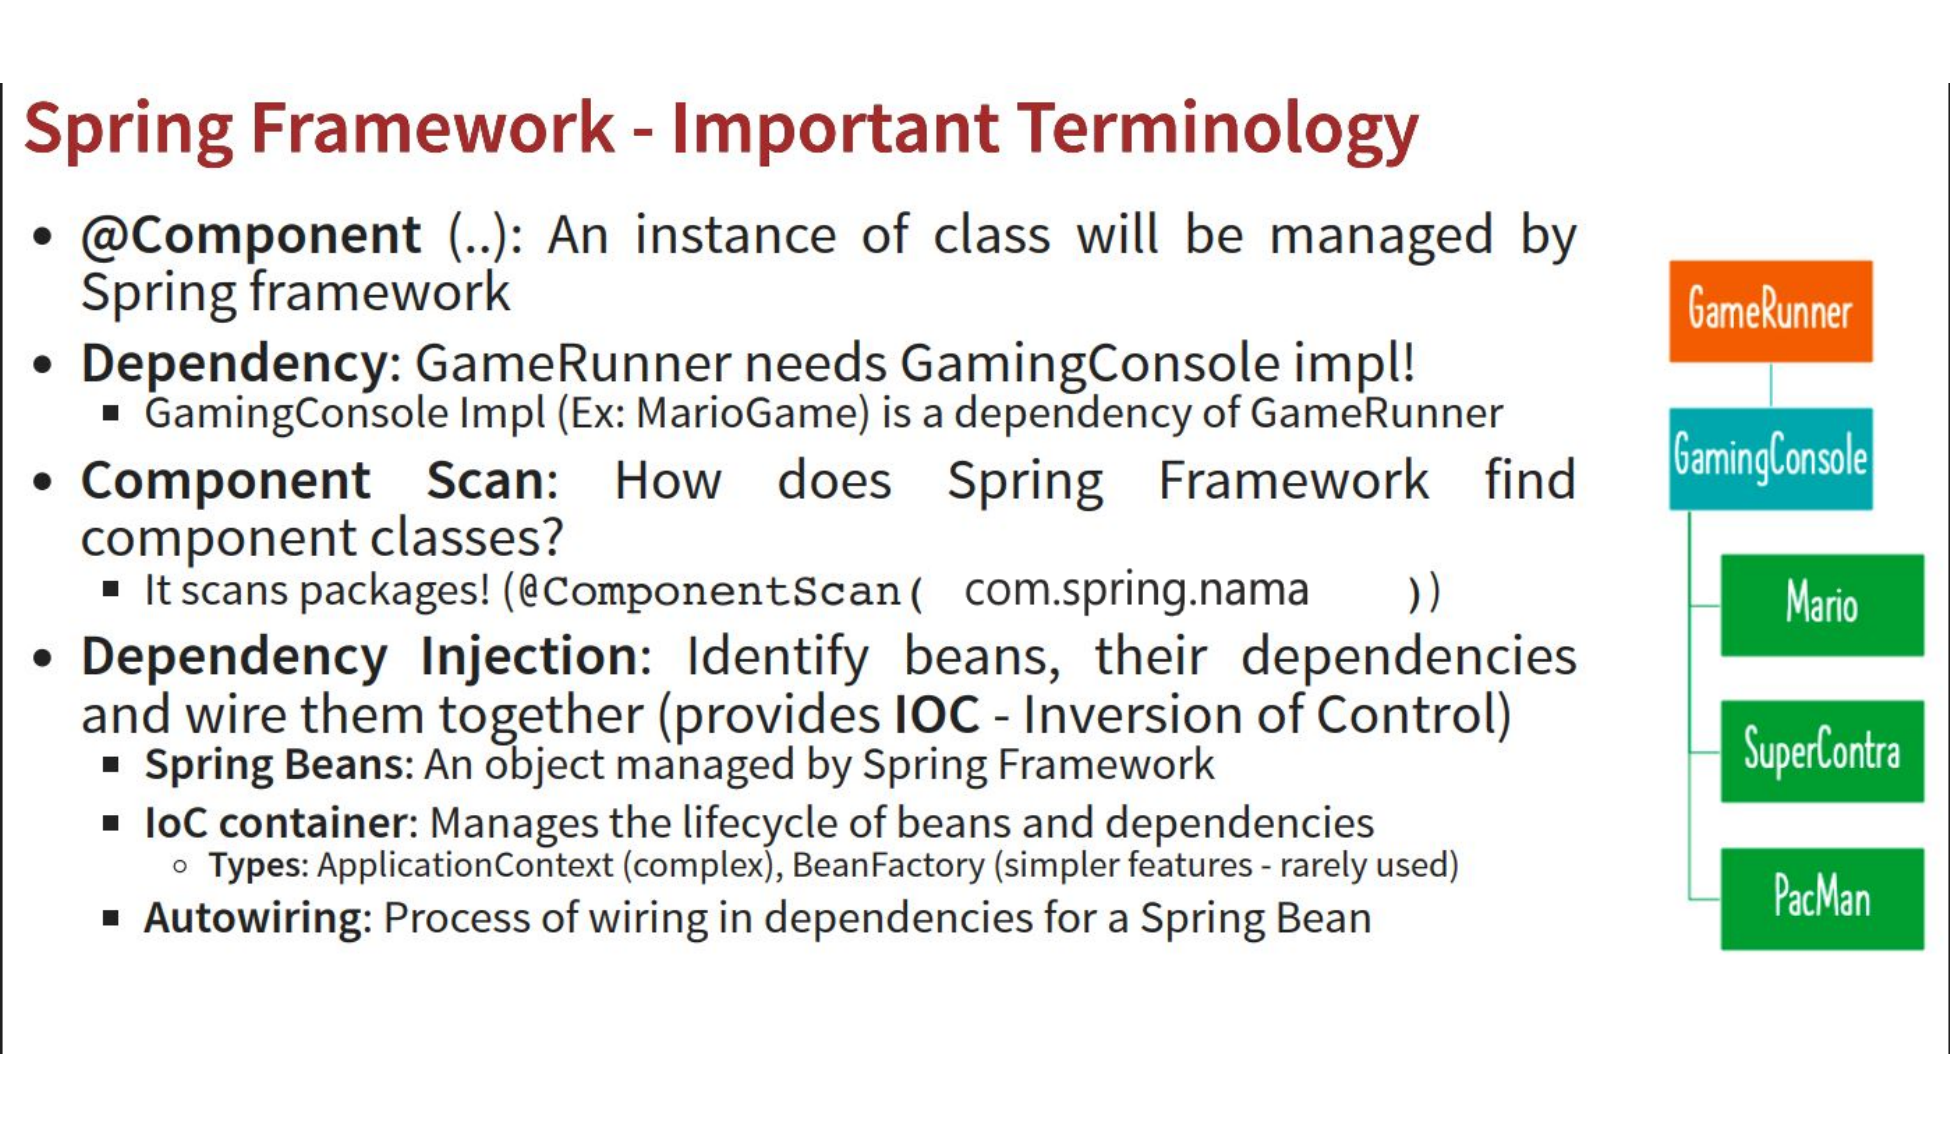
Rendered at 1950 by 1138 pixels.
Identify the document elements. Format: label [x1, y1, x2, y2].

picture [0, 83, 1950, 1054]
